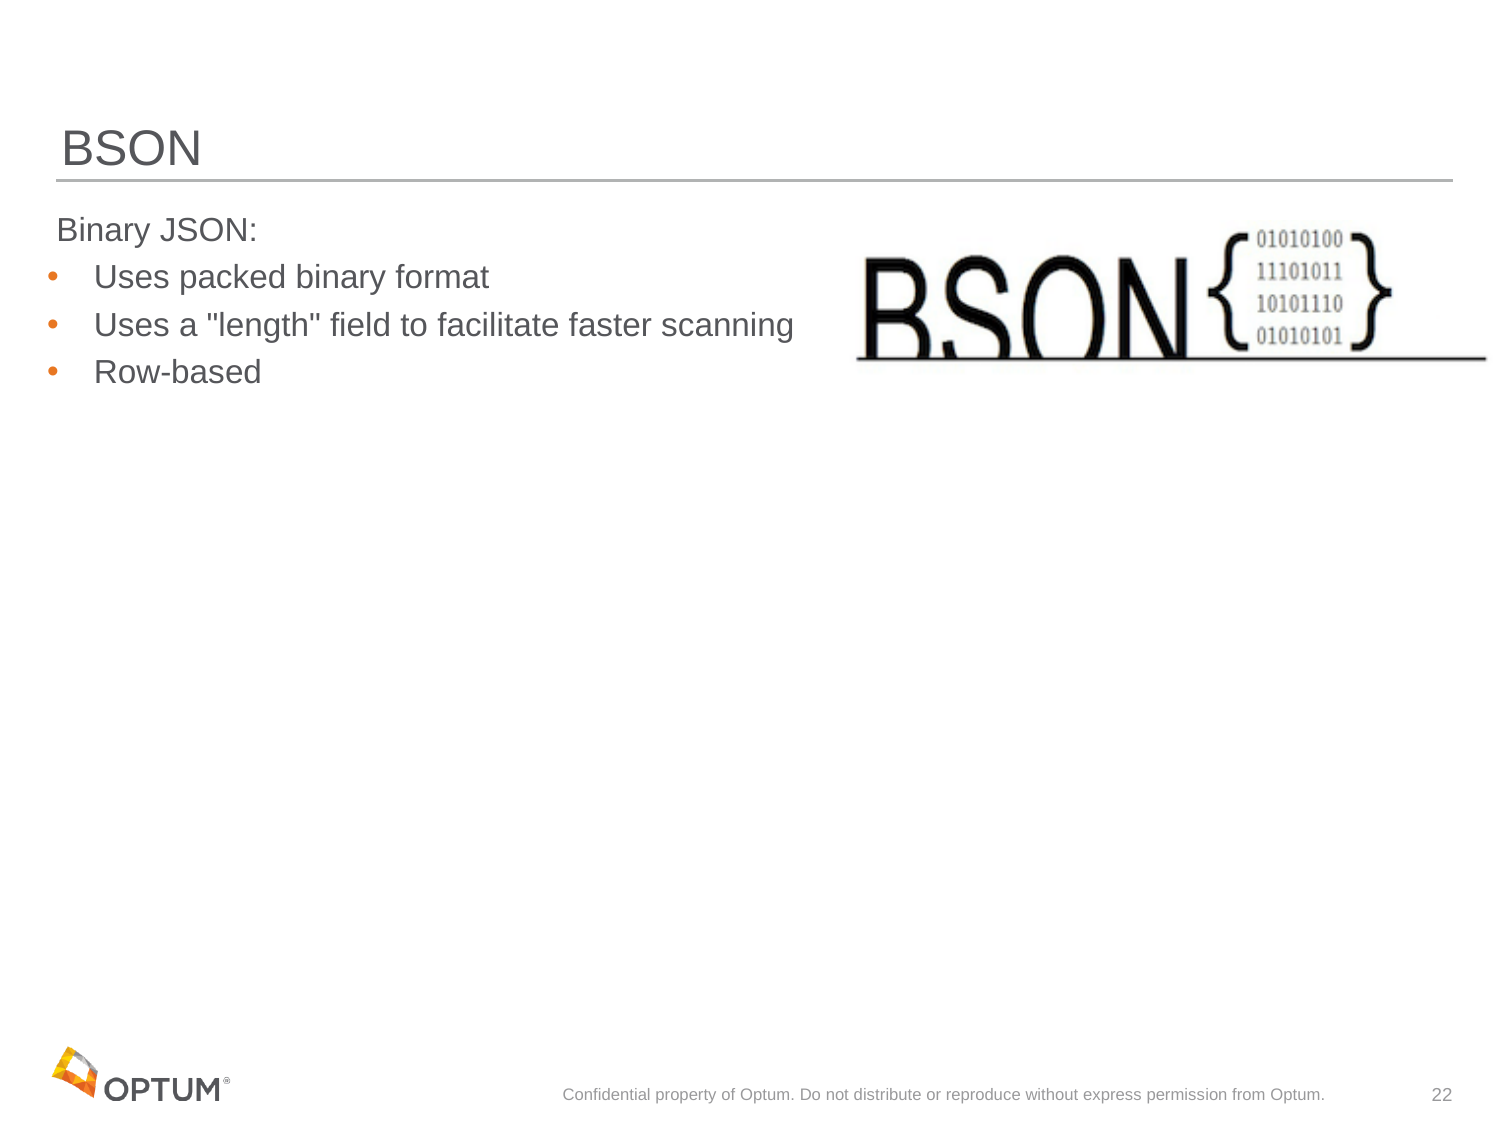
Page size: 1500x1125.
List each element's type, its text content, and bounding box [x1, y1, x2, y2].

picture [845, 220, 1500, 378]
list Binary JSON: Uses packed binary format Uses a "length" field to facilitate faster scanning Row-based [47, 17, 1440, 686]
footer Confidential property of Optum. Do not distribute or reproduce without express permission from Optum. [508, 1064, 1381, 1124]
picture [50, 1044, 231, 1101]
slide_number 22 [1385, 1064, 1453, 1124]
title BSON [60, 0, 1454, 177]
